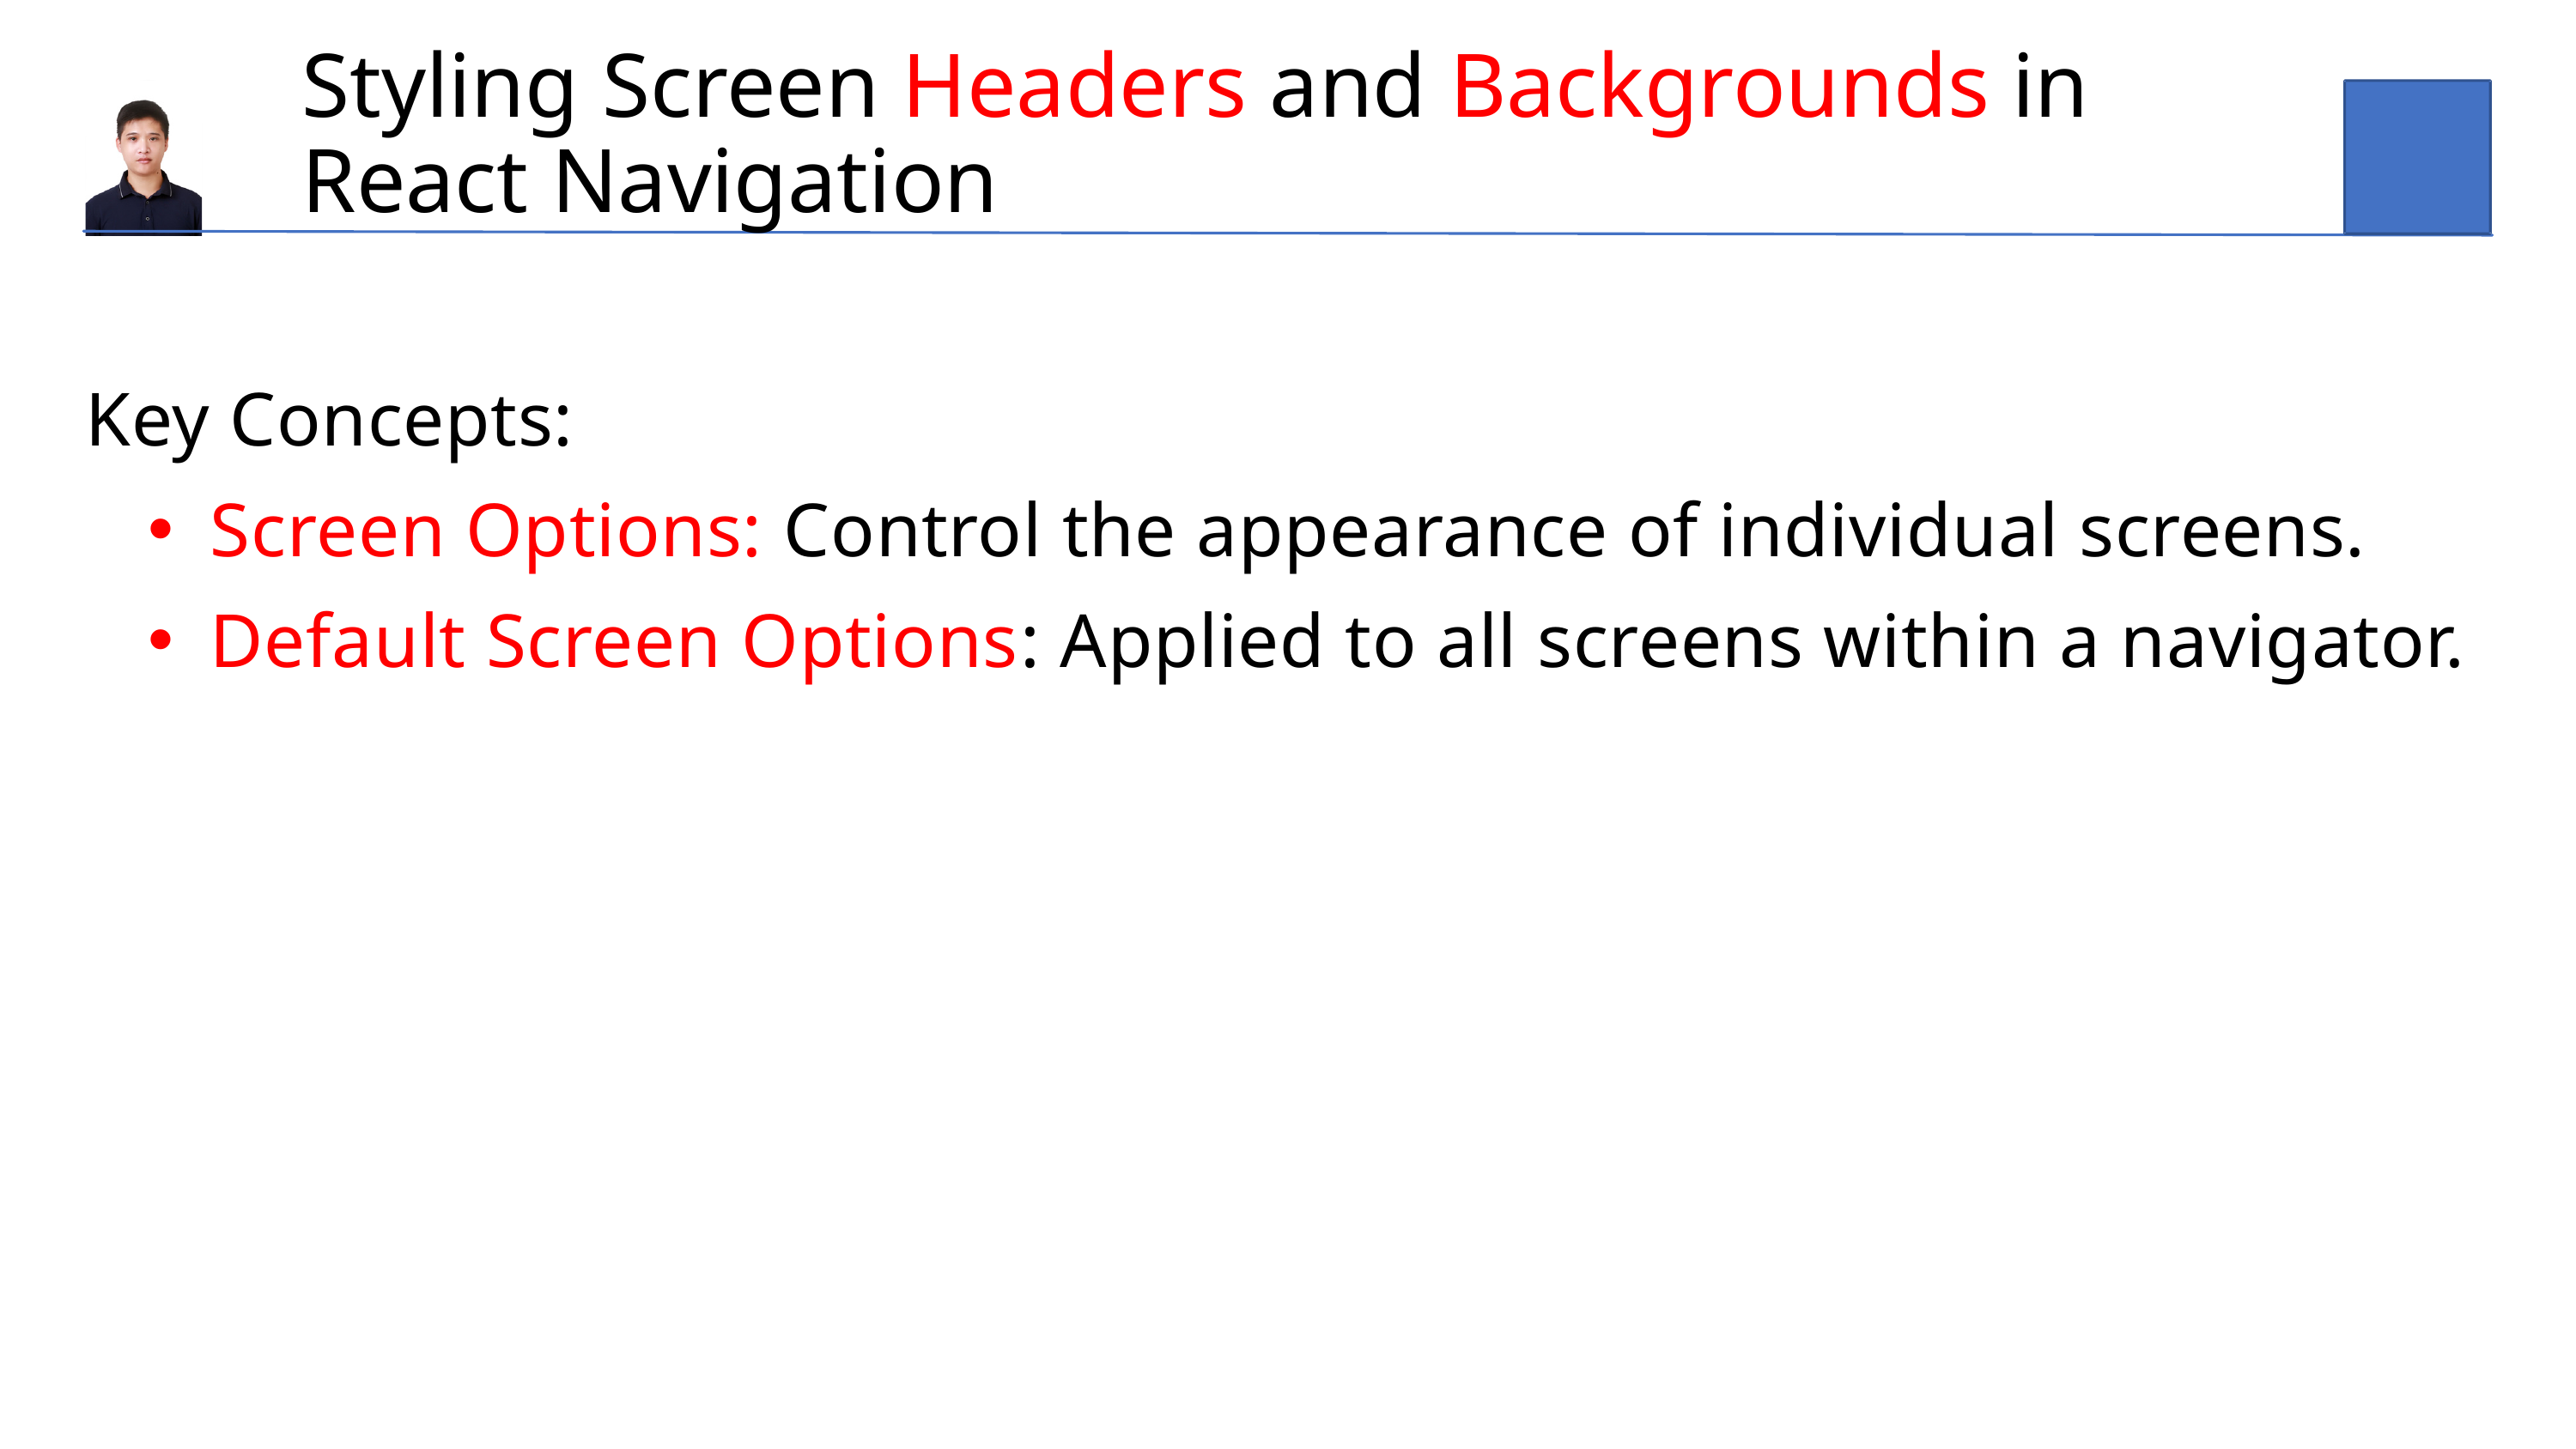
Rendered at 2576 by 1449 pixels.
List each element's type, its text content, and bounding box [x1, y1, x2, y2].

text_box Styling Screen Headers and Backgrounds in React Navigation [301, 39, 2274, 230]
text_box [2342, 79, 2493, 235]
text_box [85, 232, 203, 236]
text_box [85, 80, 203, 231]
text_box Key Concepts: Screen Options: Control the appearance of individual screens. Default Screen Options: Applied to all screens within a navigator. [85, 350, 2526, 755]
